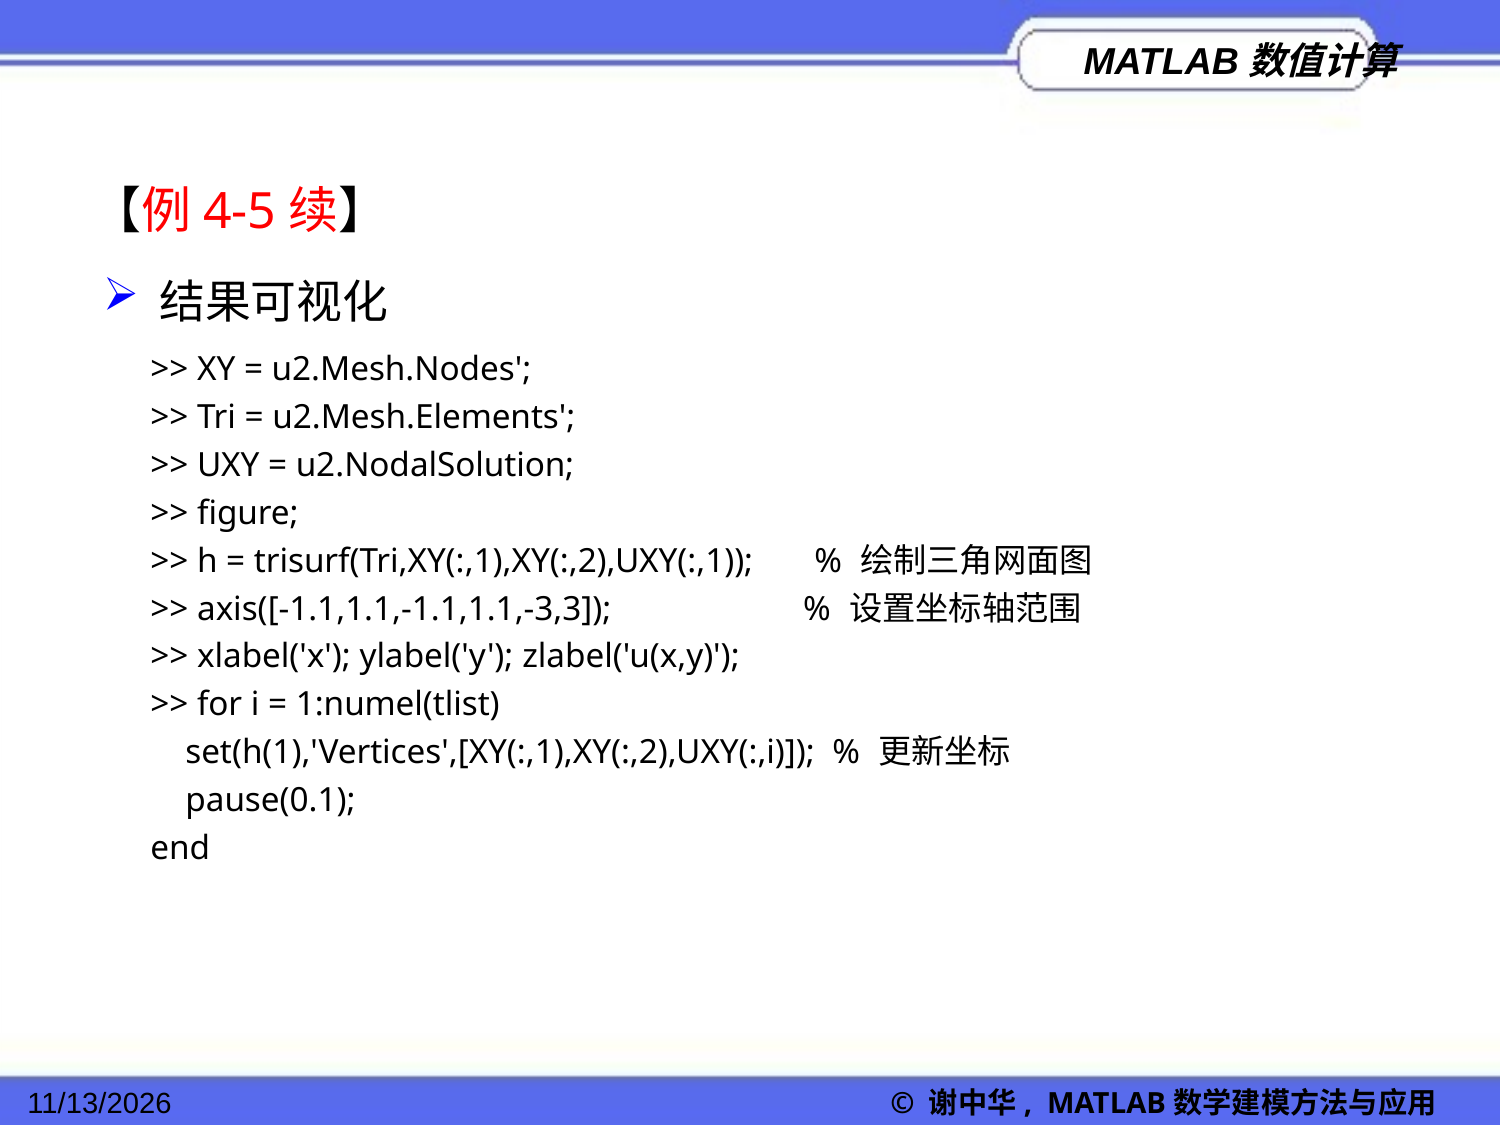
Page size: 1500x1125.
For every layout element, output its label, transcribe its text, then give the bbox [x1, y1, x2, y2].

text_box 结果可视化 [88, 237, 1412, 335]
footer © 谢中华, MATLAB数学建模方法与应用 [844, 1079, 1483, 1123]
picture [0, 0, 1500, 1125]
text_box >> XY = u2.Mesh.Nodes'; >> Tri = u2.Mesh.Elements'; >> UXY = u2.NodalSolution; >> figure; >> h = trisurf(Tri,XY(:,1),XY(:,2),UXY(:,1)); % 绘制三角网面图 >> axis([-1.1,1.1,-1.1,1.1,-3,3]); % 设置坐标轴范围 >> xlabel('x'); ylabel('y'); zlabel('u(x,y)'); >> for i = 1:numel(tlist) set(h(1),'Vertices',[XY(:,1),XY(:,2),UXY(:,i)]); % 更新坐标 pause(0.1); end [135, 331, 1412, 874]
text_box 【例4-5续】 [76, 140, 1317, 246]
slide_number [12, 1079, 363, 1123]
